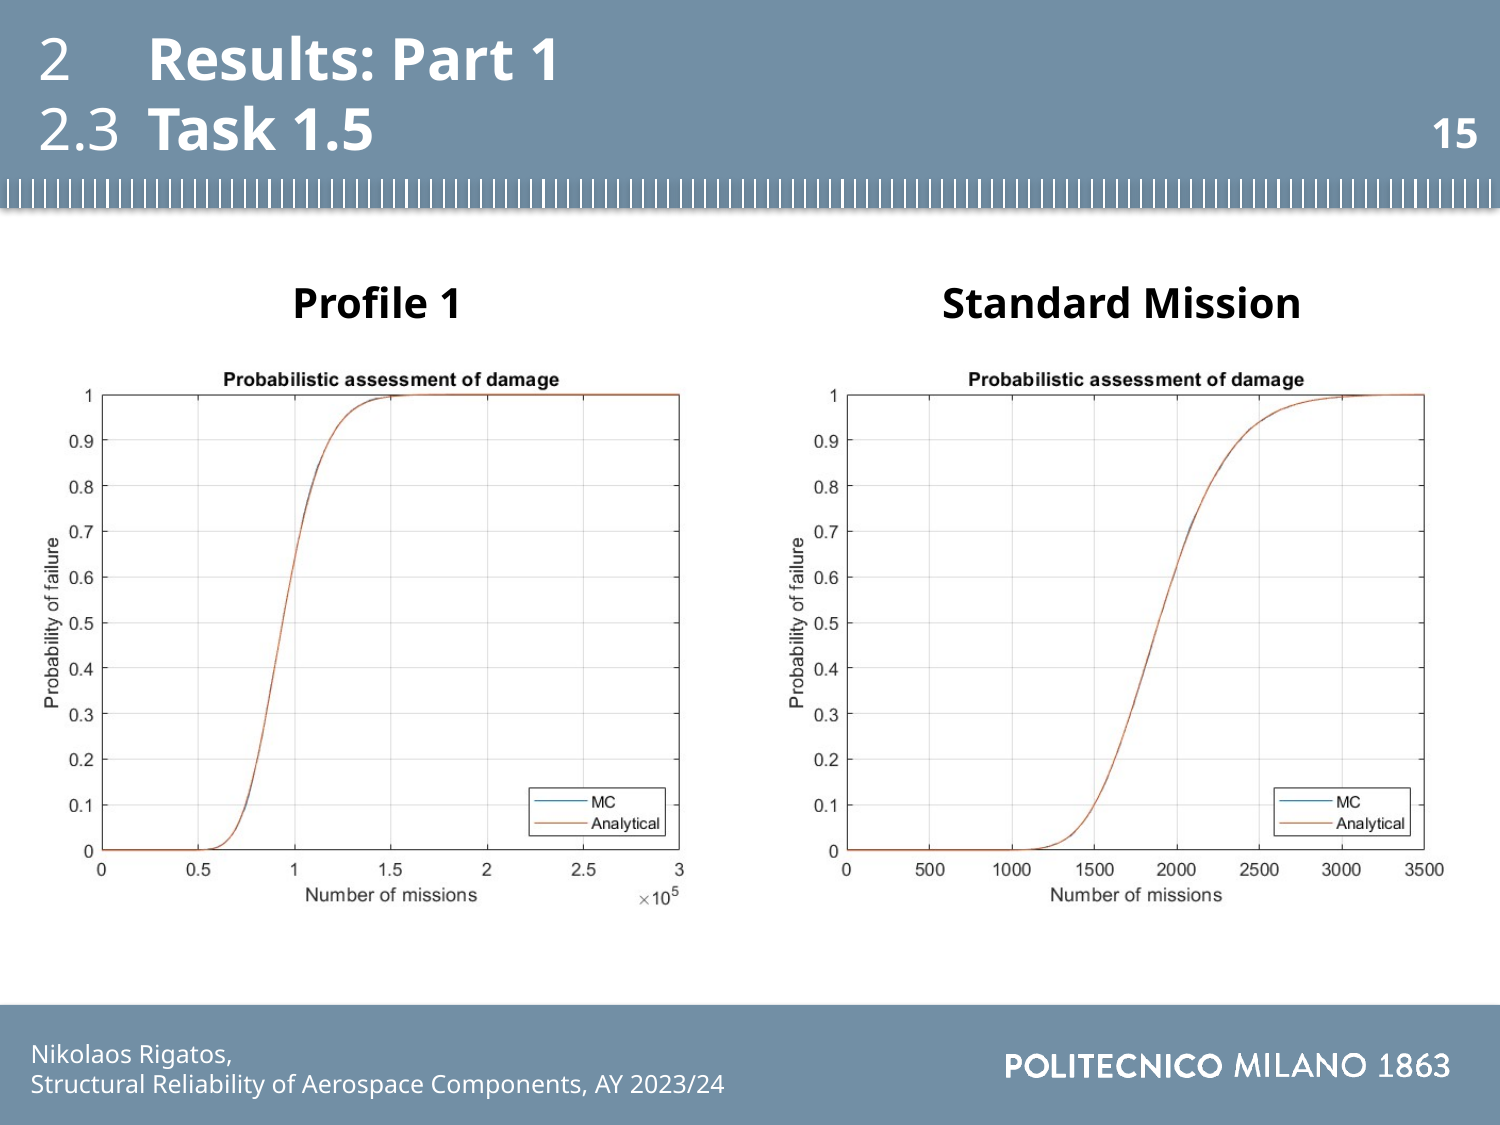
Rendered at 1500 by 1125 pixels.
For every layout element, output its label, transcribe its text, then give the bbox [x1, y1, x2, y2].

text_box 15 [1416, 99, 1499, 146]
text_box Standard Mission [942, 276, 1303, 327]
text_box Nikolaos Rigatos, Structural Reliability of Aerospace Components, AY 2023/24 [15, 1025, 838, 1112]
picture [5, 352, 1495, 912]
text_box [38, 21, 1258, 178]
picture [999, 1041, 1456, 1089]
text_box Profile 1 [292, 276, 464, 327]
